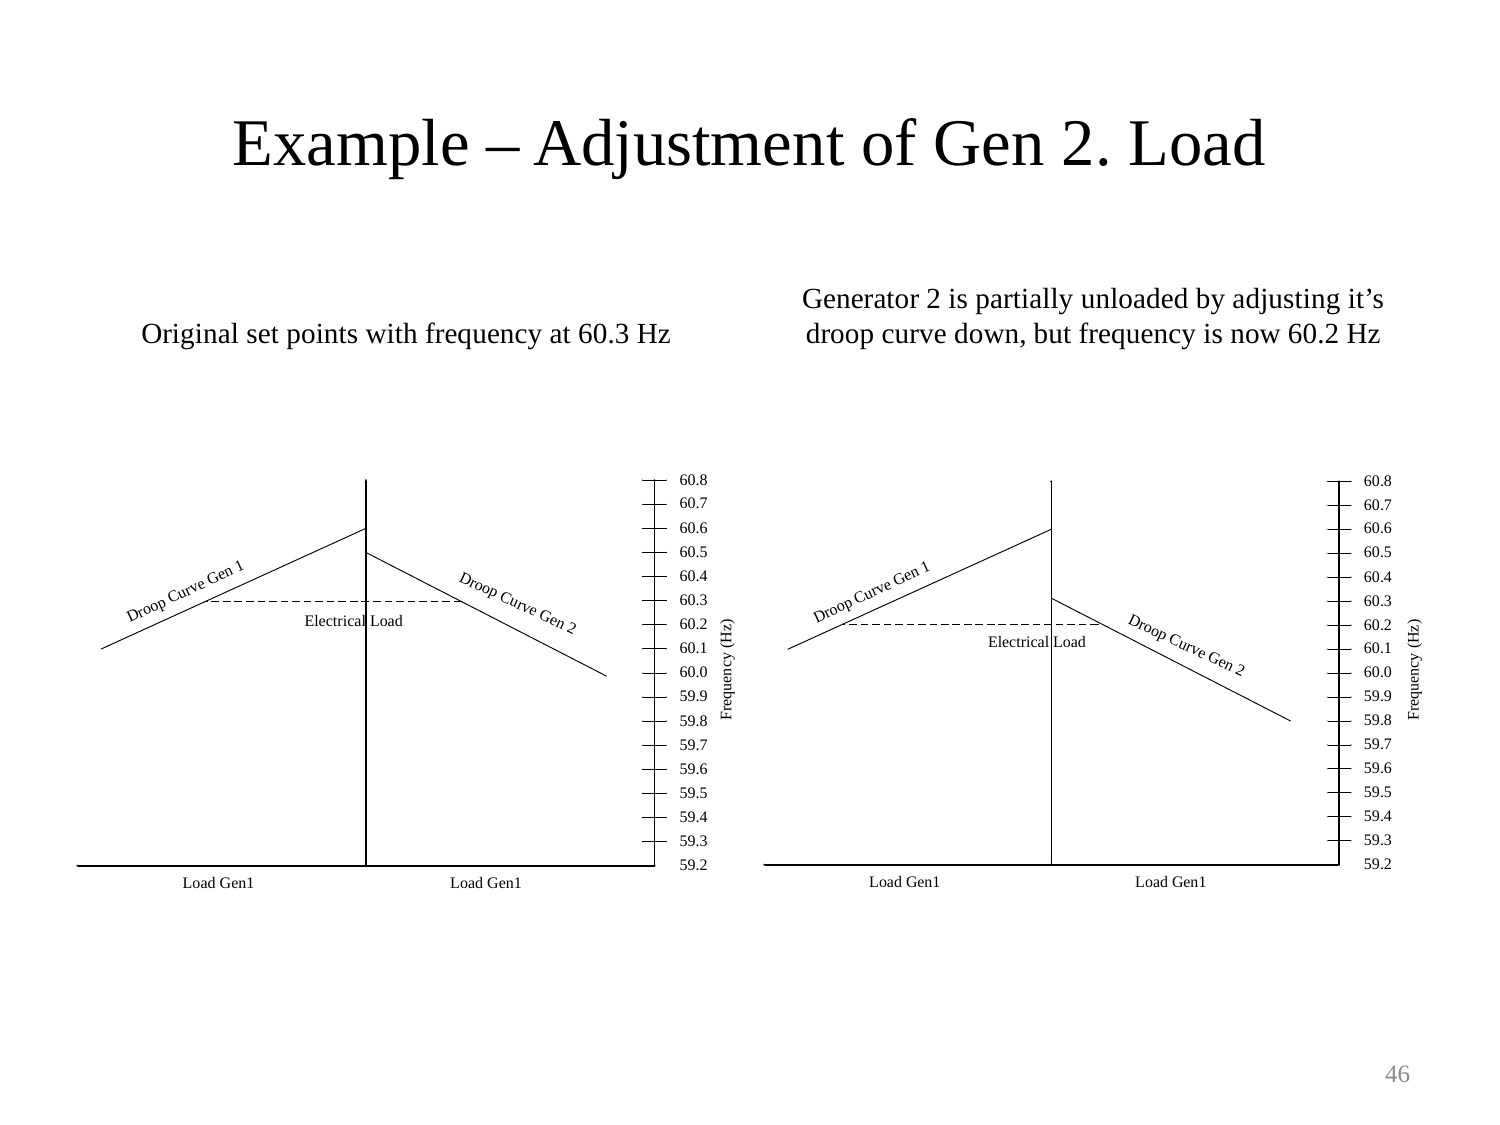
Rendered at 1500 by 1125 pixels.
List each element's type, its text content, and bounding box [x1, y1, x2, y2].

slide_number 46 [1074, 1042, 1425, 1103]
list Generator 2 is partially unloaded by adjusting it’s droop curve down, but frequency is now 60.2 Hz [761, 251, 1425, 357]
title Example – Adjustment of Gen 2. Load [75, 45, 1425, 233]
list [74, 466, 738, 896]
list Original set points with frequency at 60.3 Hz [75, 251, 738, 357]
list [761, 467, 1426, 895]
